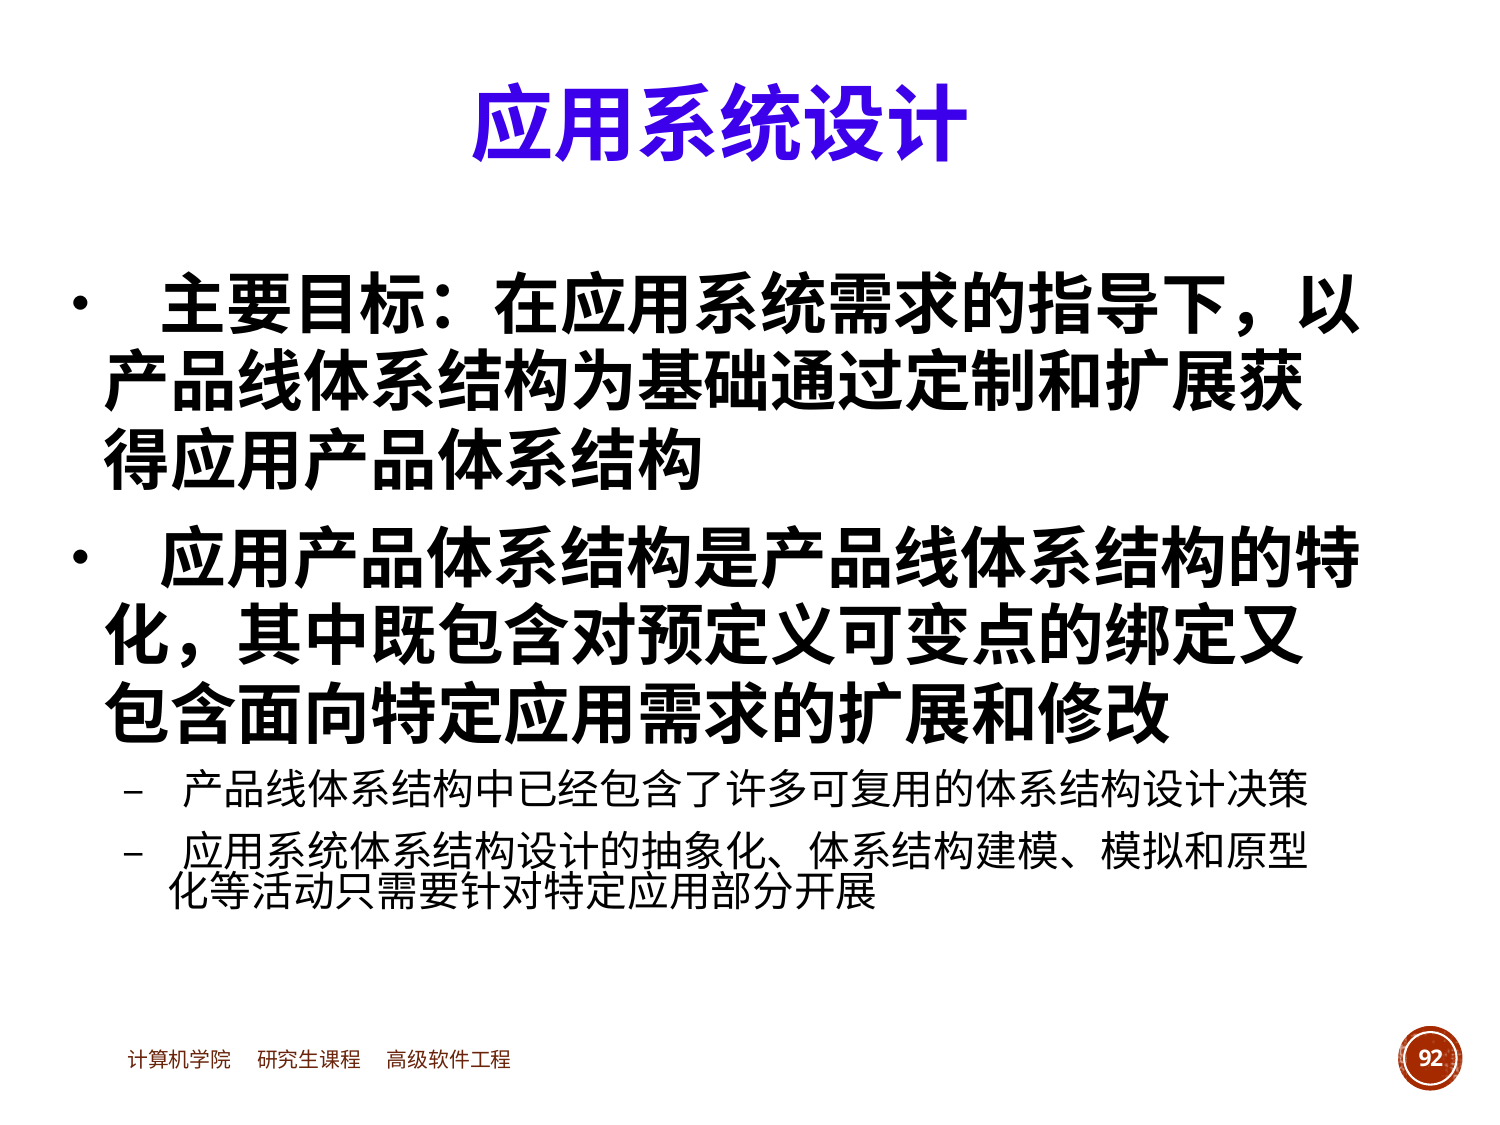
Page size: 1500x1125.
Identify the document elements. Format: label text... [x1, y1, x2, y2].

text_box 应用系统设计 • 主要目标：在应用系统需求的指导下，以 产品线体系结构为基础通过定制和扩展获 得应用产品体系结构 • 应用产品体系结构是产品线体系结构的特 化，其中既包含对预定义可变点的绑定又 包含面向特定应用需求的扩展和修改 – 产品线体系结构中已经包含了许多可复用的体系结构设计决策 – 应用系统体系结构设计的抽象化、体系结构建模、模拟和原型 化等活动只需要针对特定应用部分开展 [47, 62, 1362, 922]
slide_number 92 [1391, 1028, 1471, 1089]
footer 计算机学院 研究生课程 高级软件工程 [112, 1028, 891, 1089]
